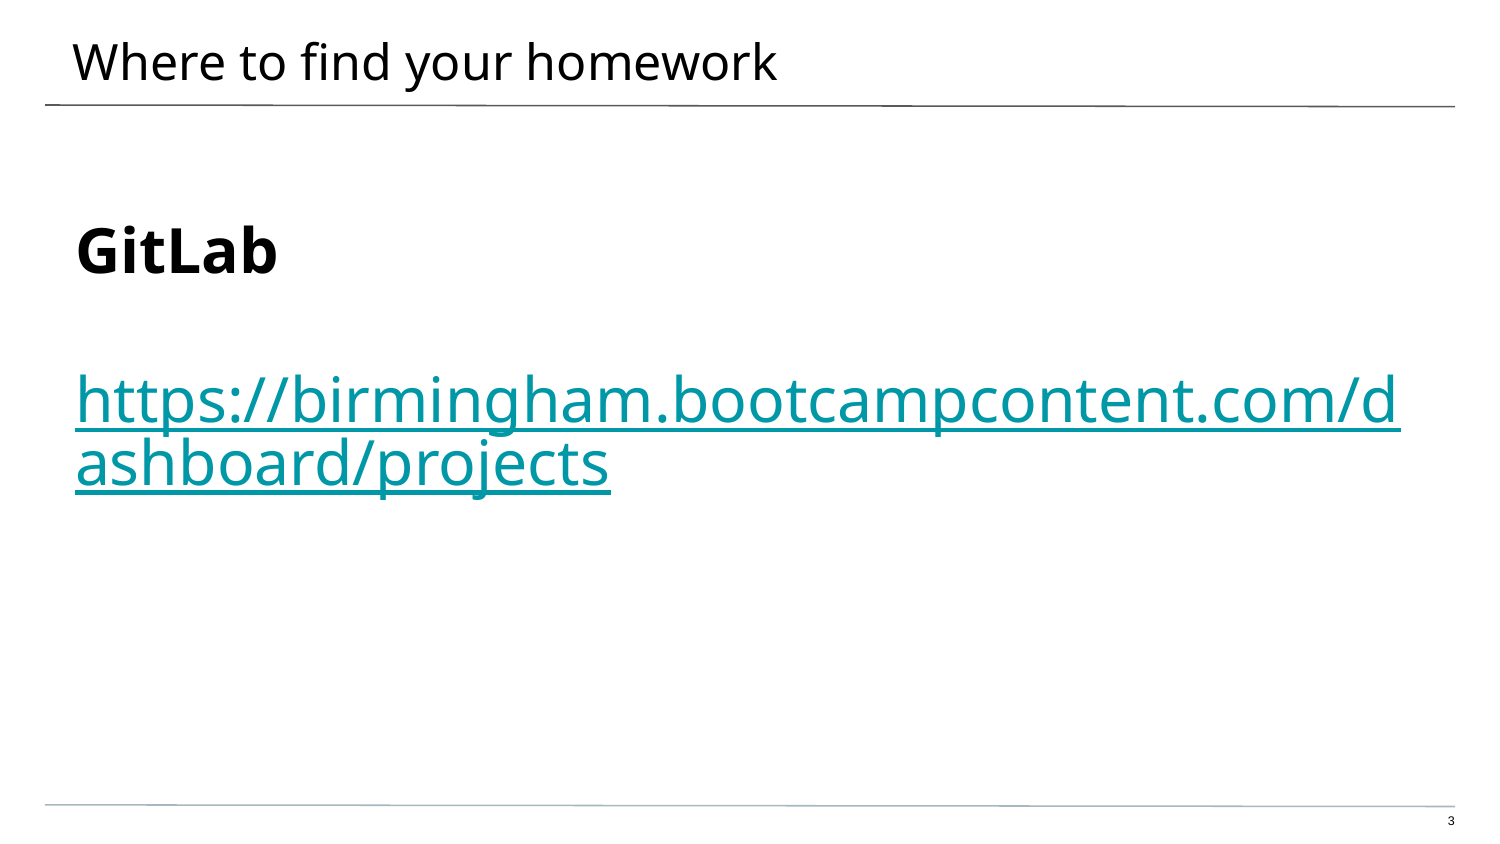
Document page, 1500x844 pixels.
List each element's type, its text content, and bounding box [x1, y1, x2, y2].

title Where to find your homework [0, 0, 1500, 88]
list GitLab https://birmingham.bootcampcontent.com/dashboard/projects [0, 210, 1500, 805]
